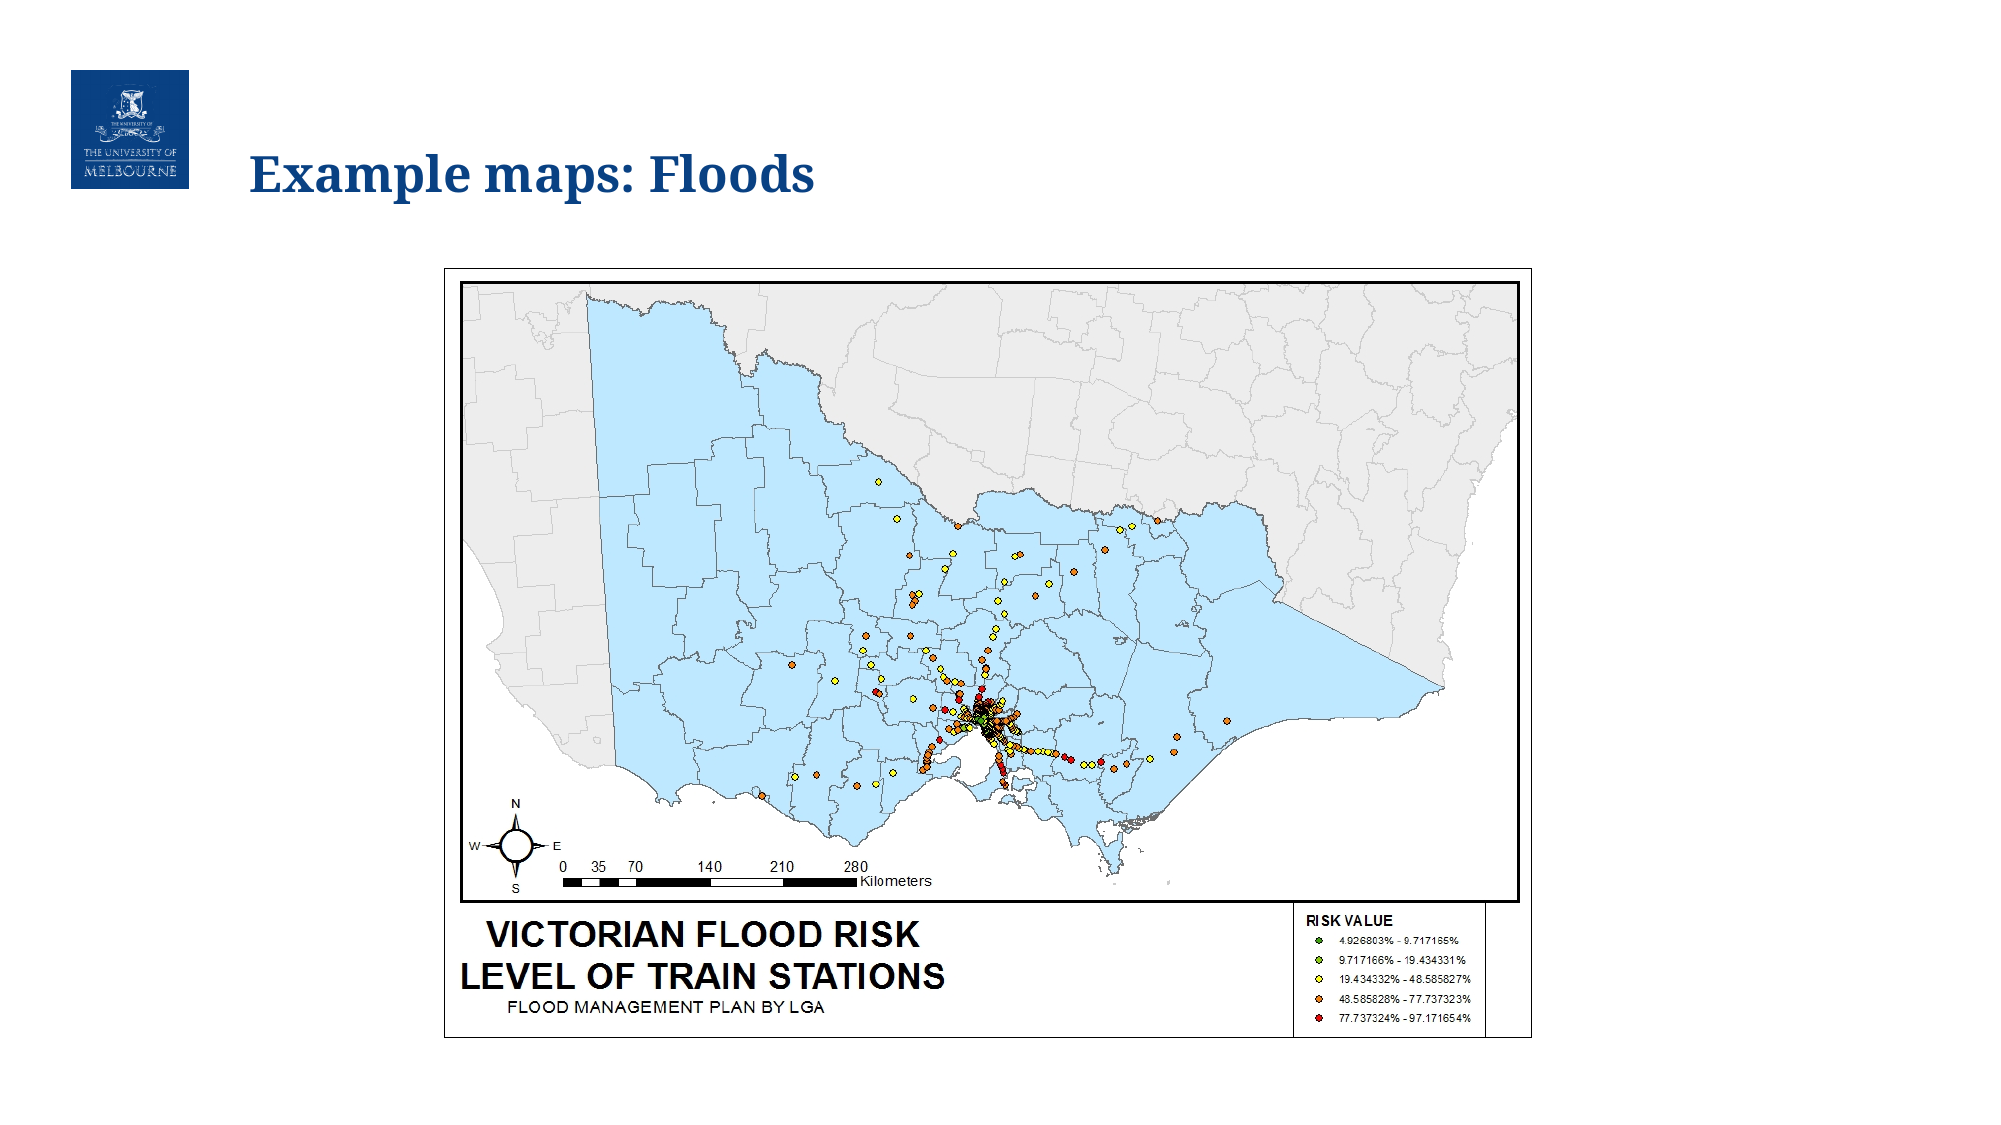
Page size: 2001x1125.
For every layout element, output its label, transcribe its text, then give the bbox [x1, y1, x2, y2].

picture [444, 268, 1531, 1038]
title Example maps: Floods [234, 64, 1924, 211]
picture [71, 70, 189, 189]
